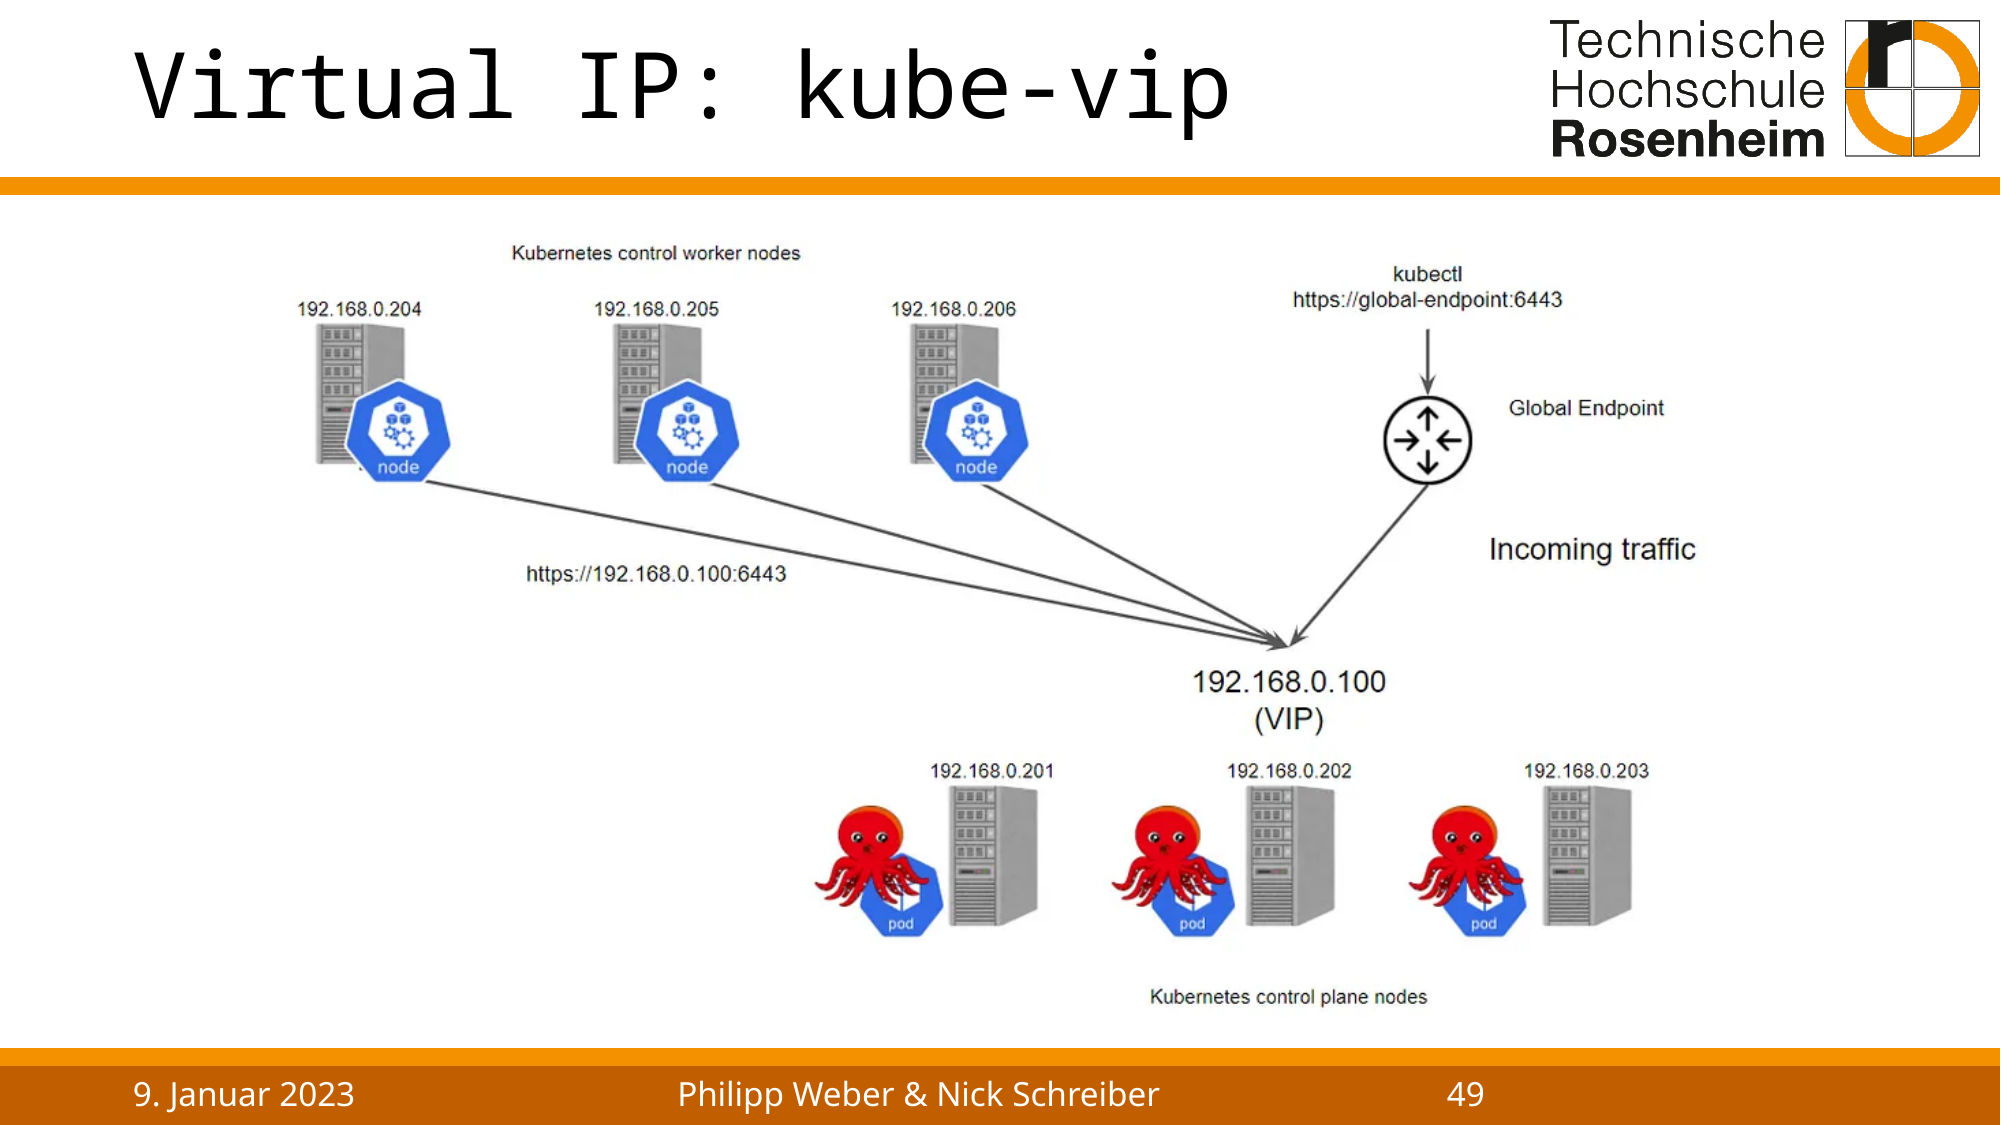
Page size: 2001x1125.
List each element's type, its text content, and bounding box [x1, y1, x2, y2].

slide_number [118, 1065, 569, 1125]
slide_number 49 [1432, 1065, 1883, 1125]
footer Philipp Weber & Nick Schreiber [662, 1065, 1338, 1125]
title Virtual IP: kube-vip [118, 0, 1530, 178]
picture [280, 224, 1720, 1019]
picture [1550, 20, 1980, 157]
